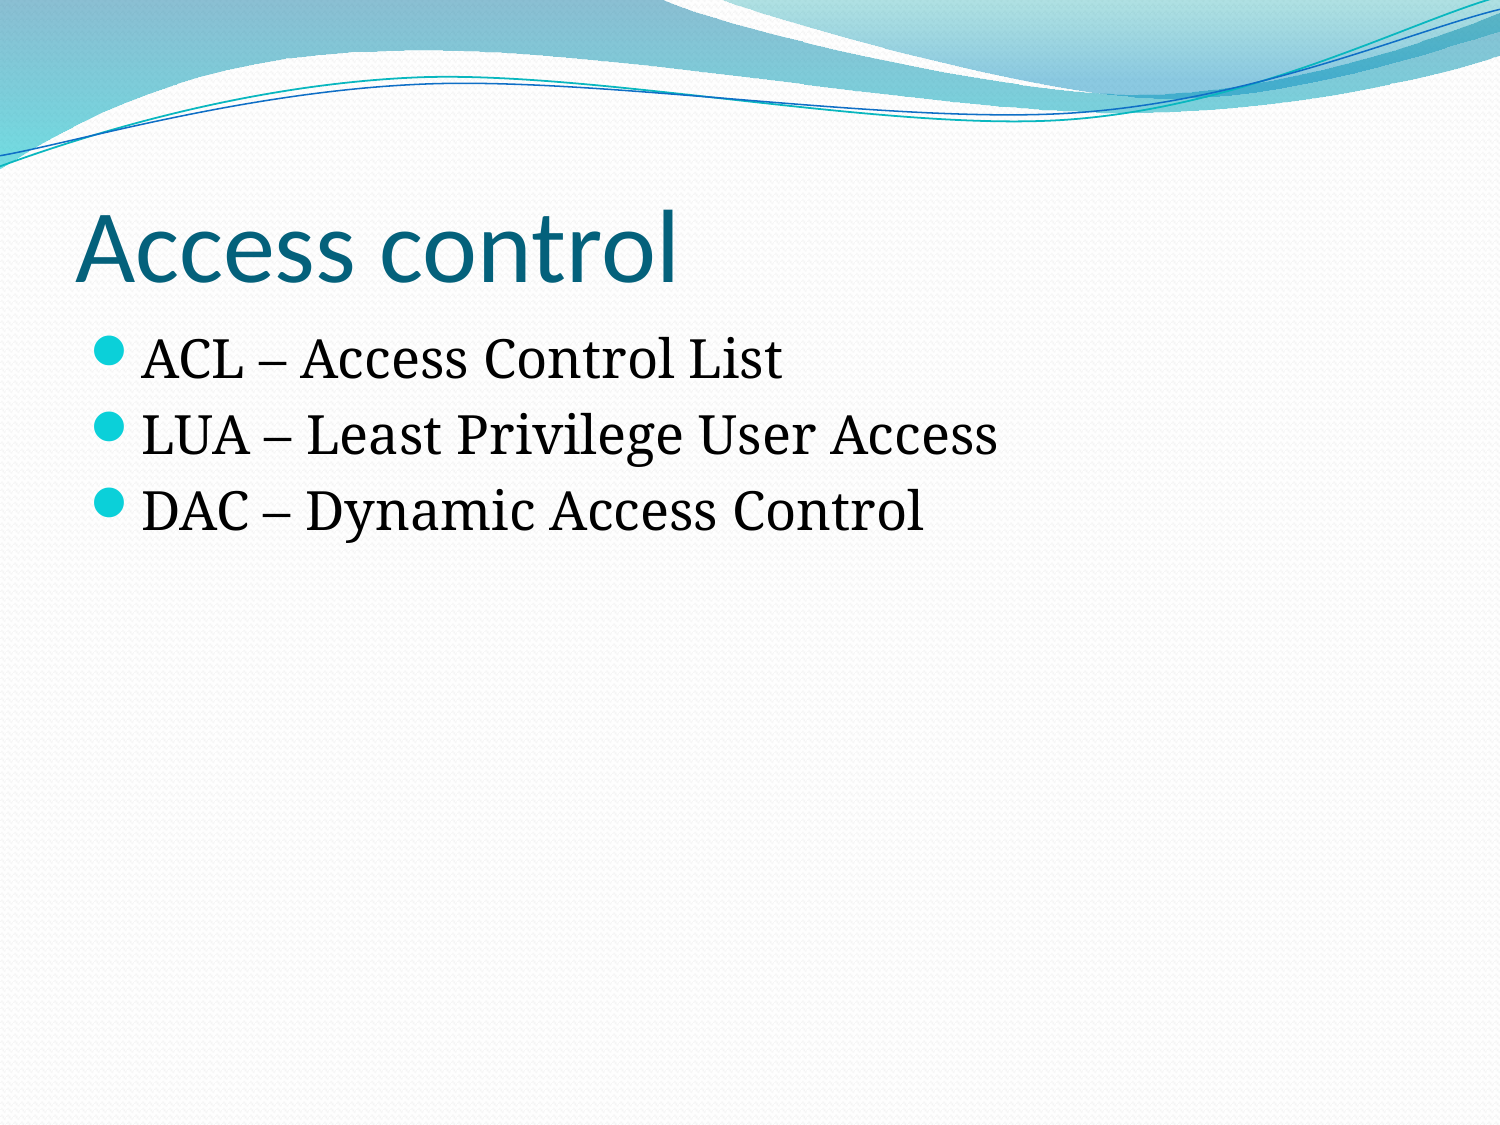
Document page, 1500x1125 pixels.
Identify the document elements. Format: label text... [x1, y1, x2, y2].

title Access control [75, 115, 1425, 303]
list ACL – Access Control List LUA – Least Privilege User Access DAC – Dynamic Access Control [75, 317, 1425, 1038]
